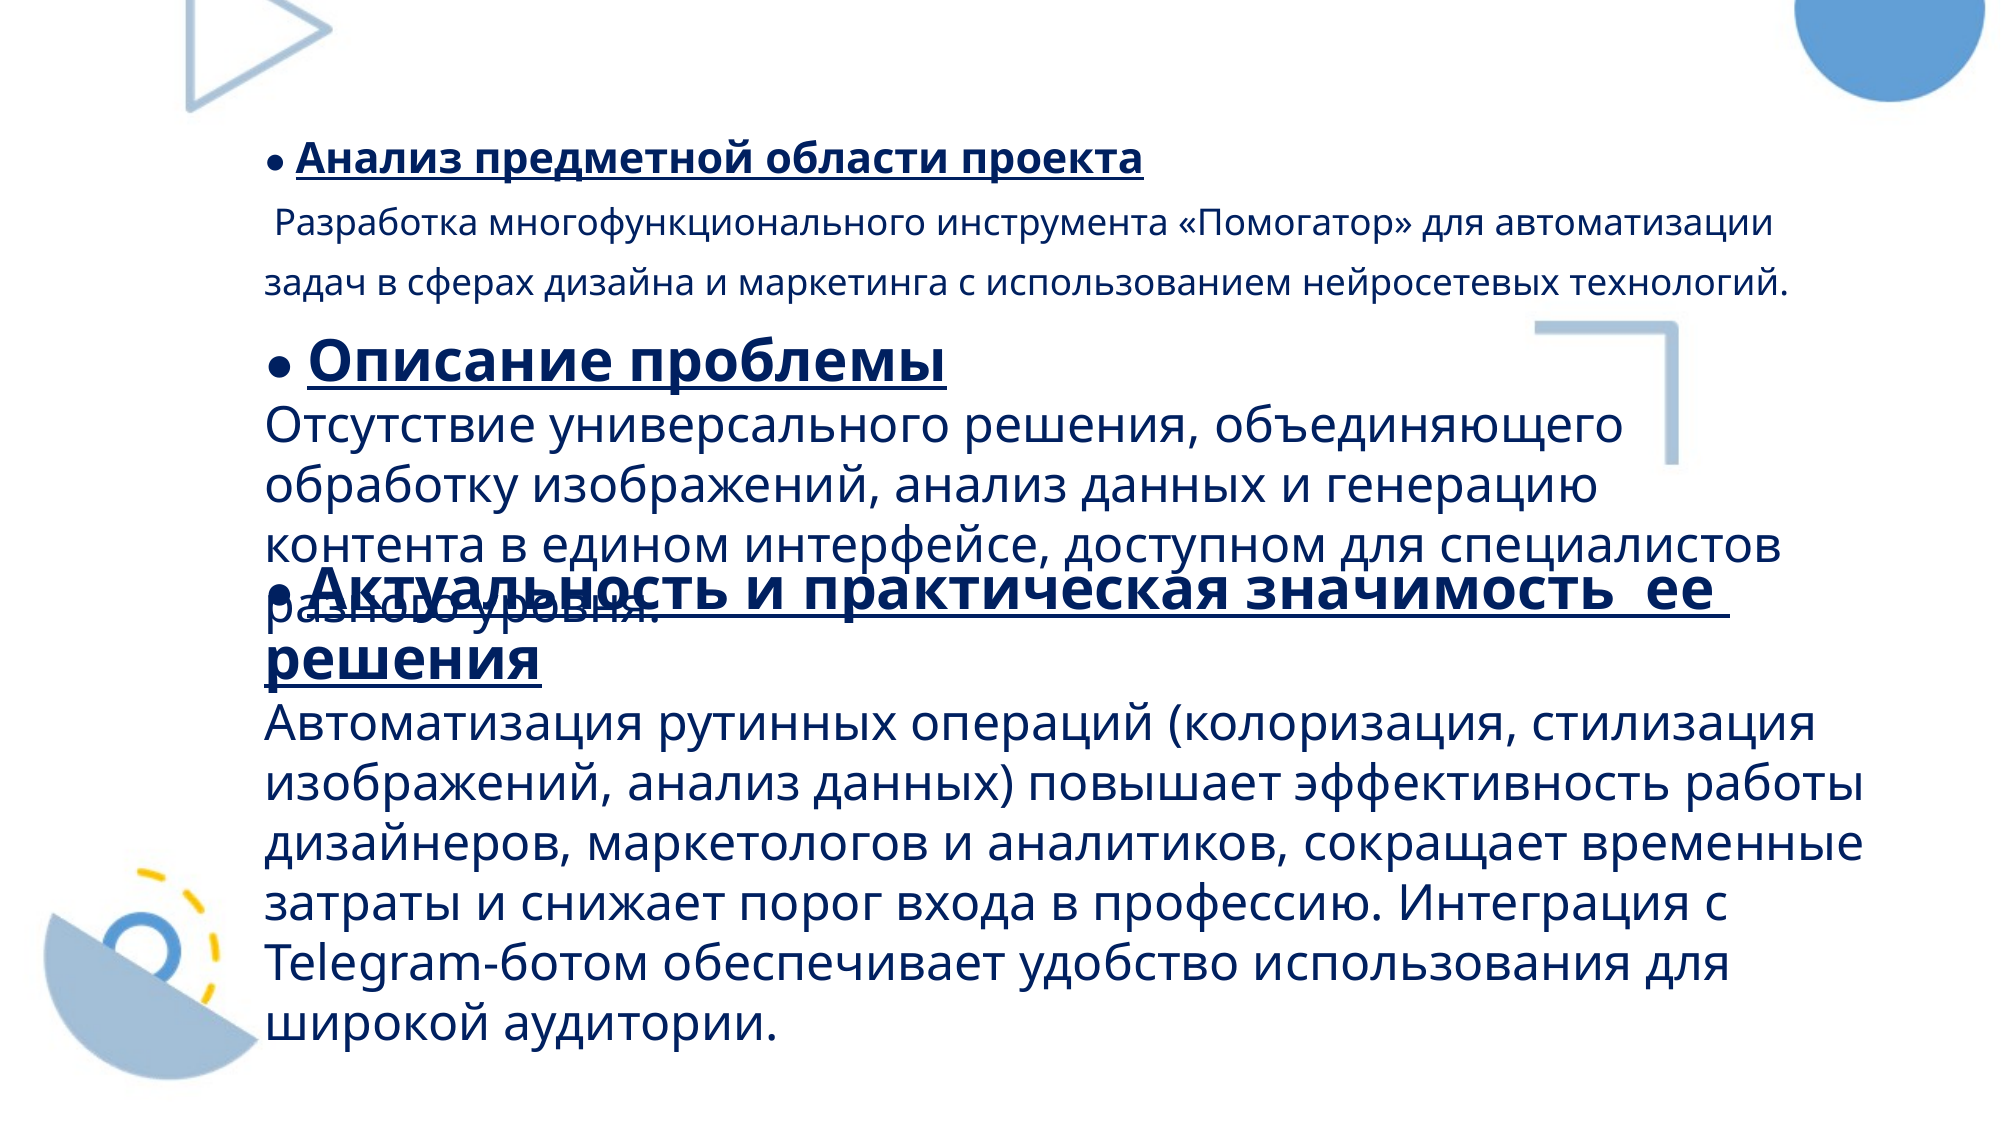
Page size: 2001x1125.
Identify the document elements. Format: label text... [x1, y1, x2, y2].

text_box ● Актуальность и практическая значимость ее решения Автоматизация рутинных операций (колоризация, стилизация изображений, анализ данных) повышает эффективность работы дизайнеров, маркетологов и аналитиков, сокращает временные затраты и снижает порог входа в профессию. Интеграция с Telegram-ботом обеспечивает удобство использования для широкой аудитории. [249, 672, 1888, 930]
text_box ● Анализ предметной области проекта Разработка многофункционального инструмента «Помогатор» для автоматизации задач в сферах дизайна и маркетинга с использованием нейросетевых технологий. [249, 108, 1832, 367]
text_box ● Описание проблемы Отсутствие универсального решения, объединяющего обработку изображений, анализ данных и генерацию контента в едином интерфейсе, доступном для специалистов разного уровня. [249, 392, 1832, 563]
picture [0, 0, 2001, 1125]
